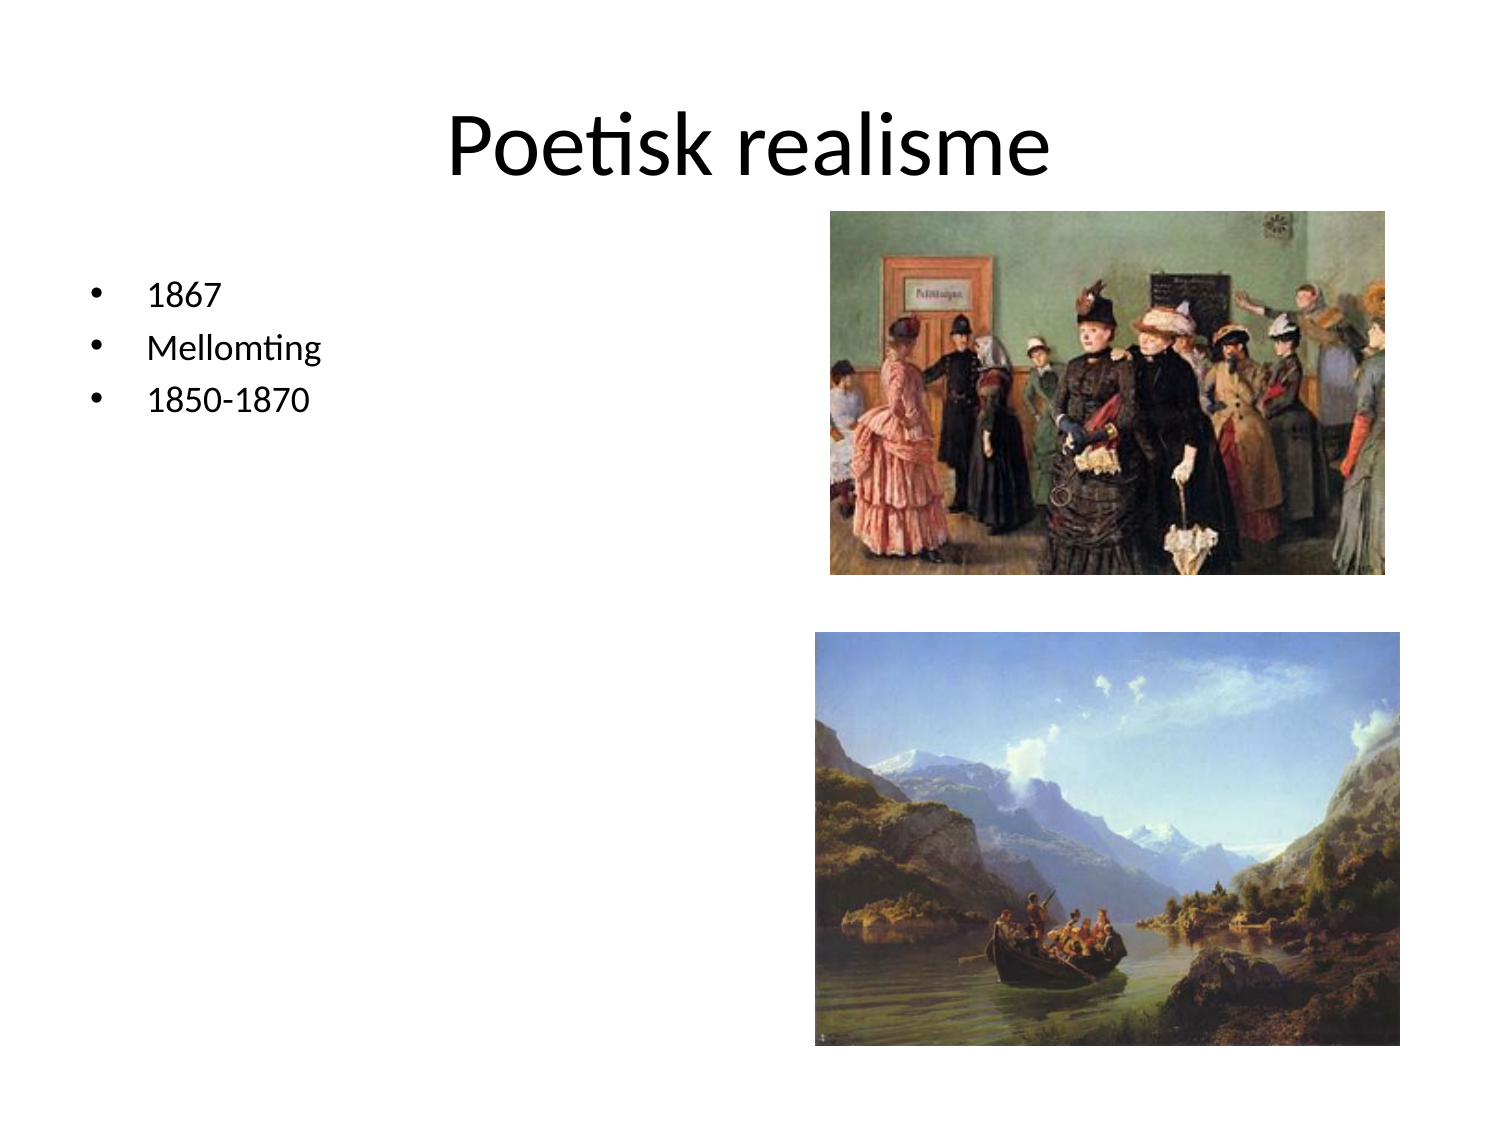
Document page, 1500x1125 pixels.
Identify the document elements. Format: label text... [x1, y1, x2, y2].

title Poetisk realisme [75, 45, 1425, 233]
picture [830, 210, 1385, 576]
list 1867 Mellomting 1850-1870 [75, 262, 738, 1005]
picture [815, 632, 1400, 1046]
